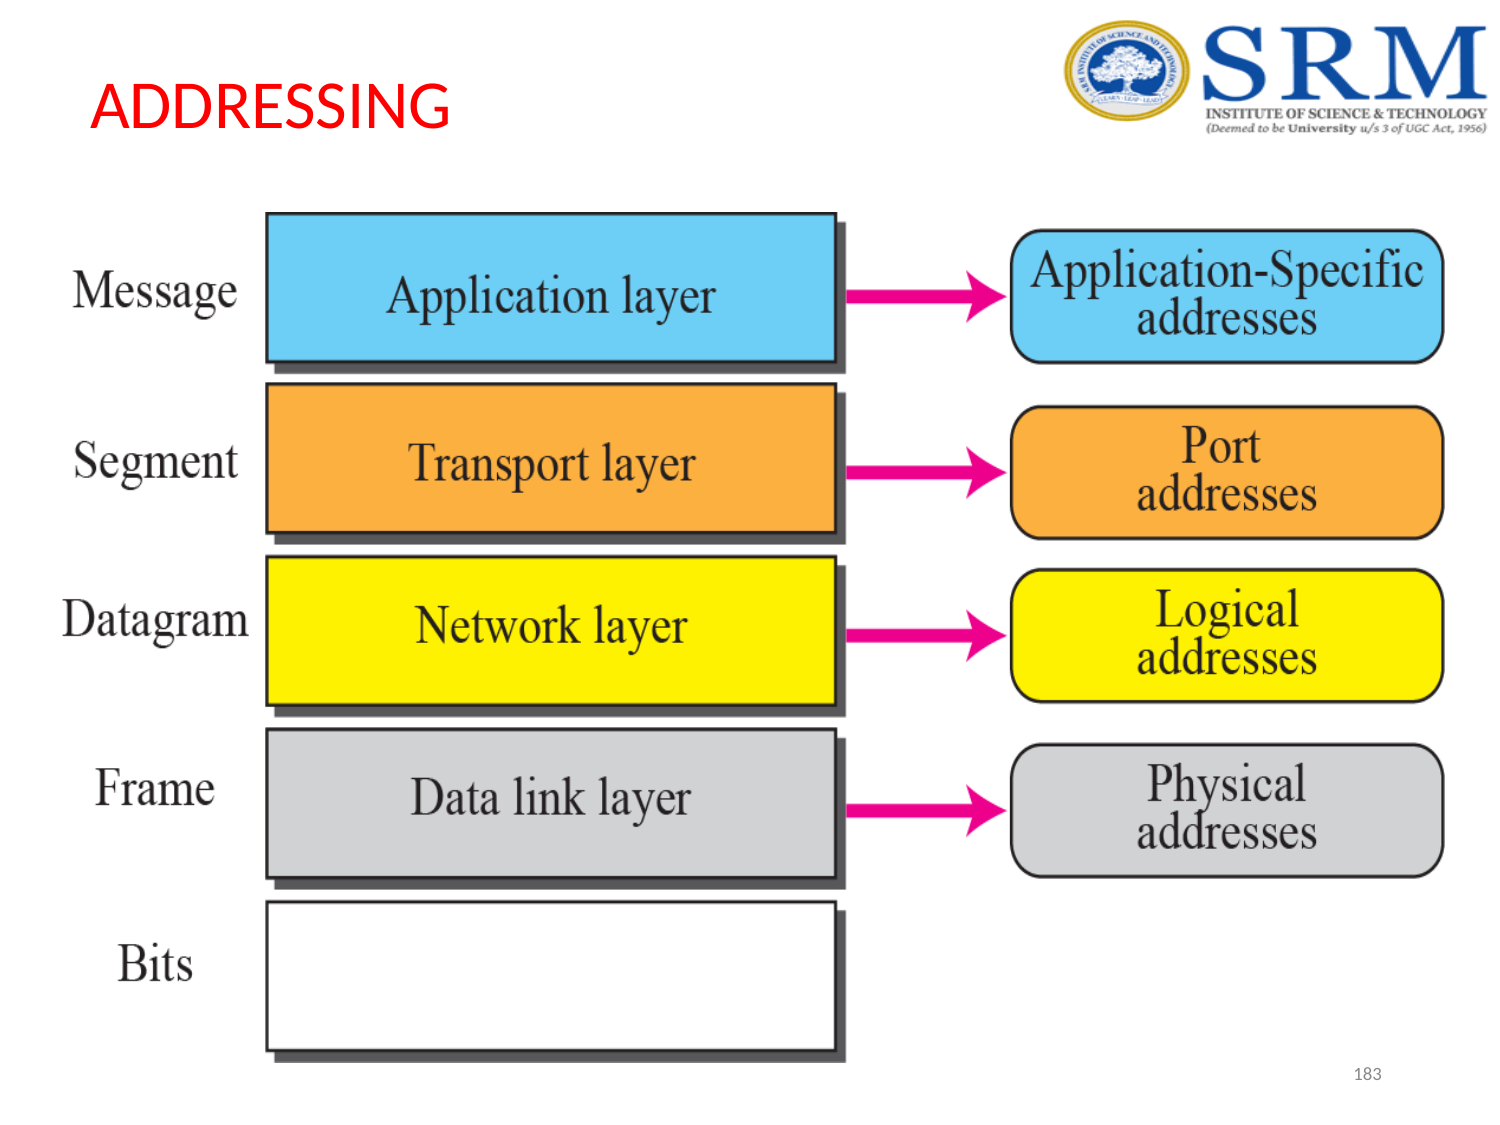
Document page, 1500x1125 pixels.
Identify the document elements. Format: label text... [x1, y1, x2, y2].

picture [62, 212, 1446, 1063]
slide_number ‹#› [1059, 1071, 1397, 1103]
title ADDRESSING [75, 24, 1025, 188]
picture [1059, 0, 1500, 151]
